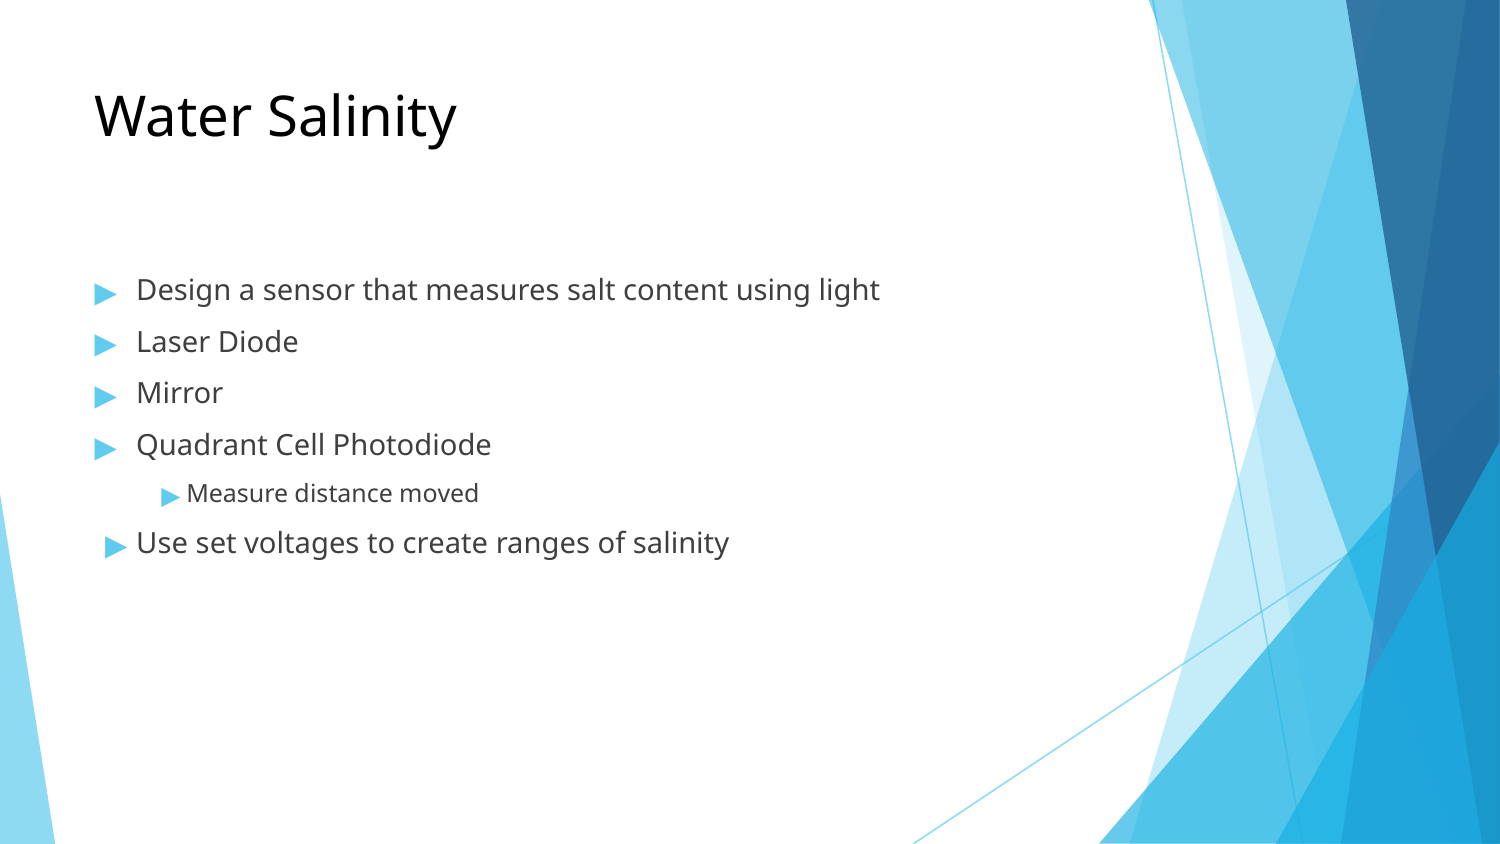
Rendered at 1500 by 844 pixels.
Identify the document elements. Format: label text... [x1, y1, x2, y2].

title Water Salinity [83, 75, 1141, 238]
list Design a sensor that measures salt content using light Laser Diode Mirror Quadrant Cell Photodiode Measure distance moved Use set voltages to create ranges of salinity [83, 265, 1141, 744]
